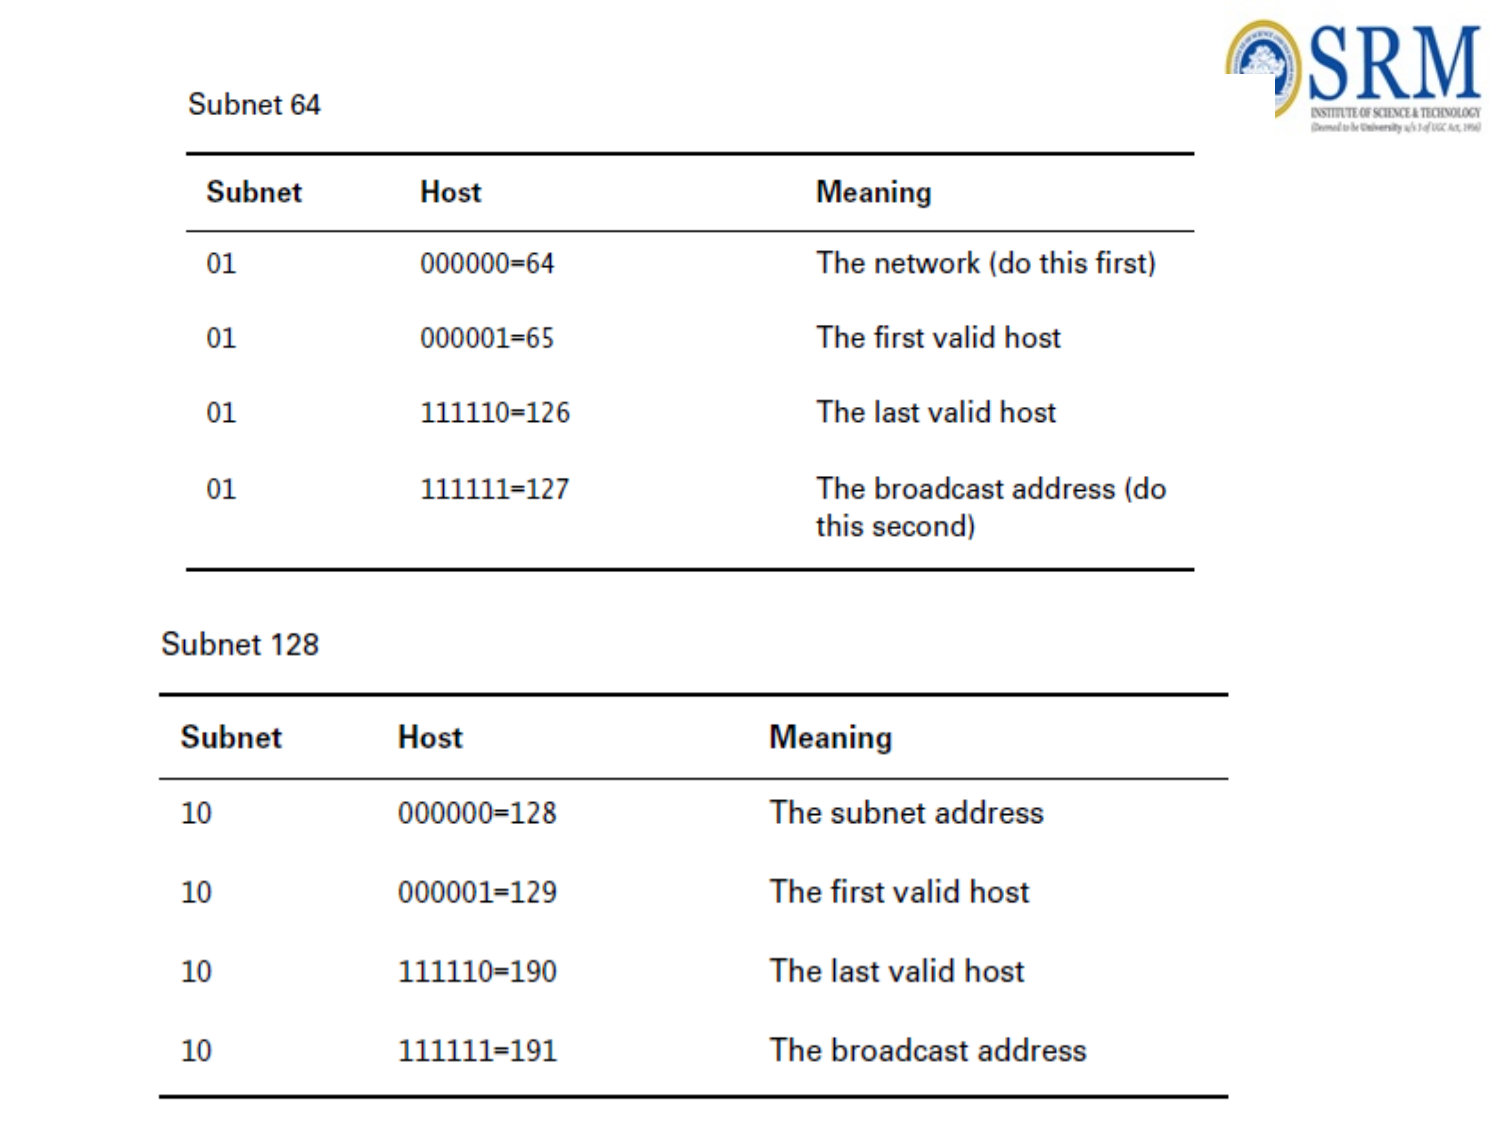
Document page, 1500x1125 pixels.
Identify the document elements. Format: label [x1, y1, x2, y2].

picture [149, 612, 1363, 1125]
picture [174, 0, 1489, 600]
